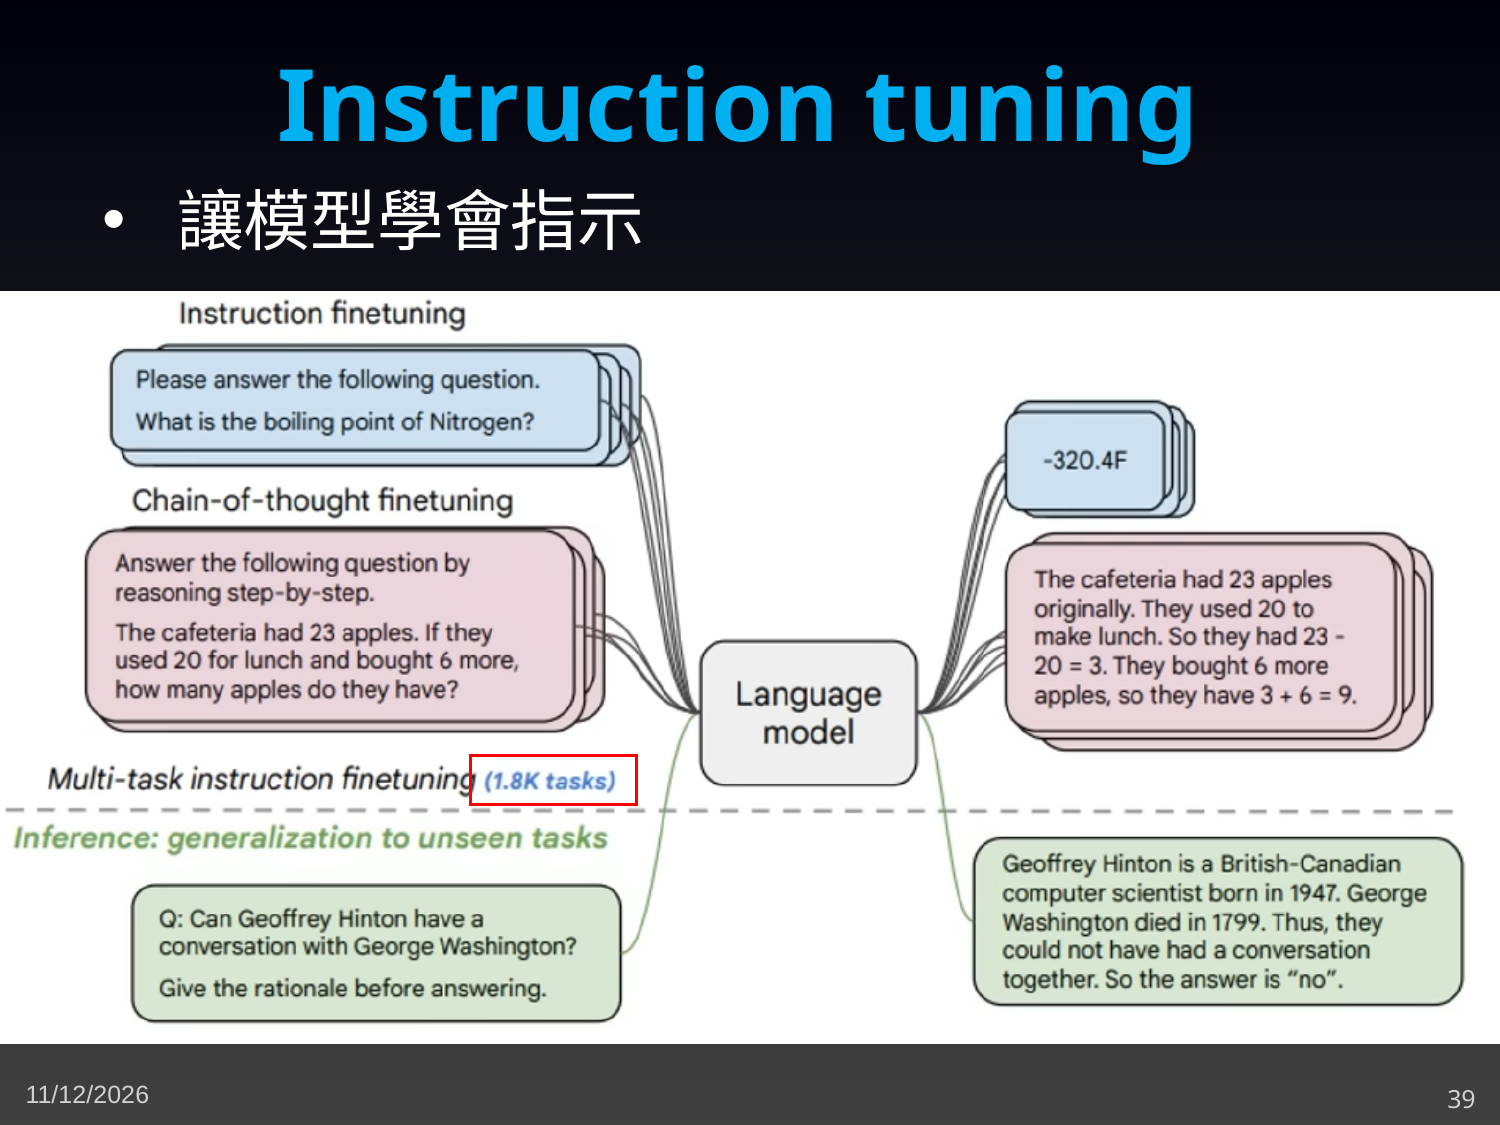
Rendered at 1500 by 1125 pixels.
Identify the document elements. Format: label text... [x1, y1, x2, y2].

picture [0, 291, 1500, 1044]
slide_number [10, 1075, 411, 1117]
slide_number 39 [1340, 1075, 1491, 1117]
text_box 讓模型學會指示 [87, 171, 1388, 266]
text_box Instruction tuning [262, 14, 1341, 171]
